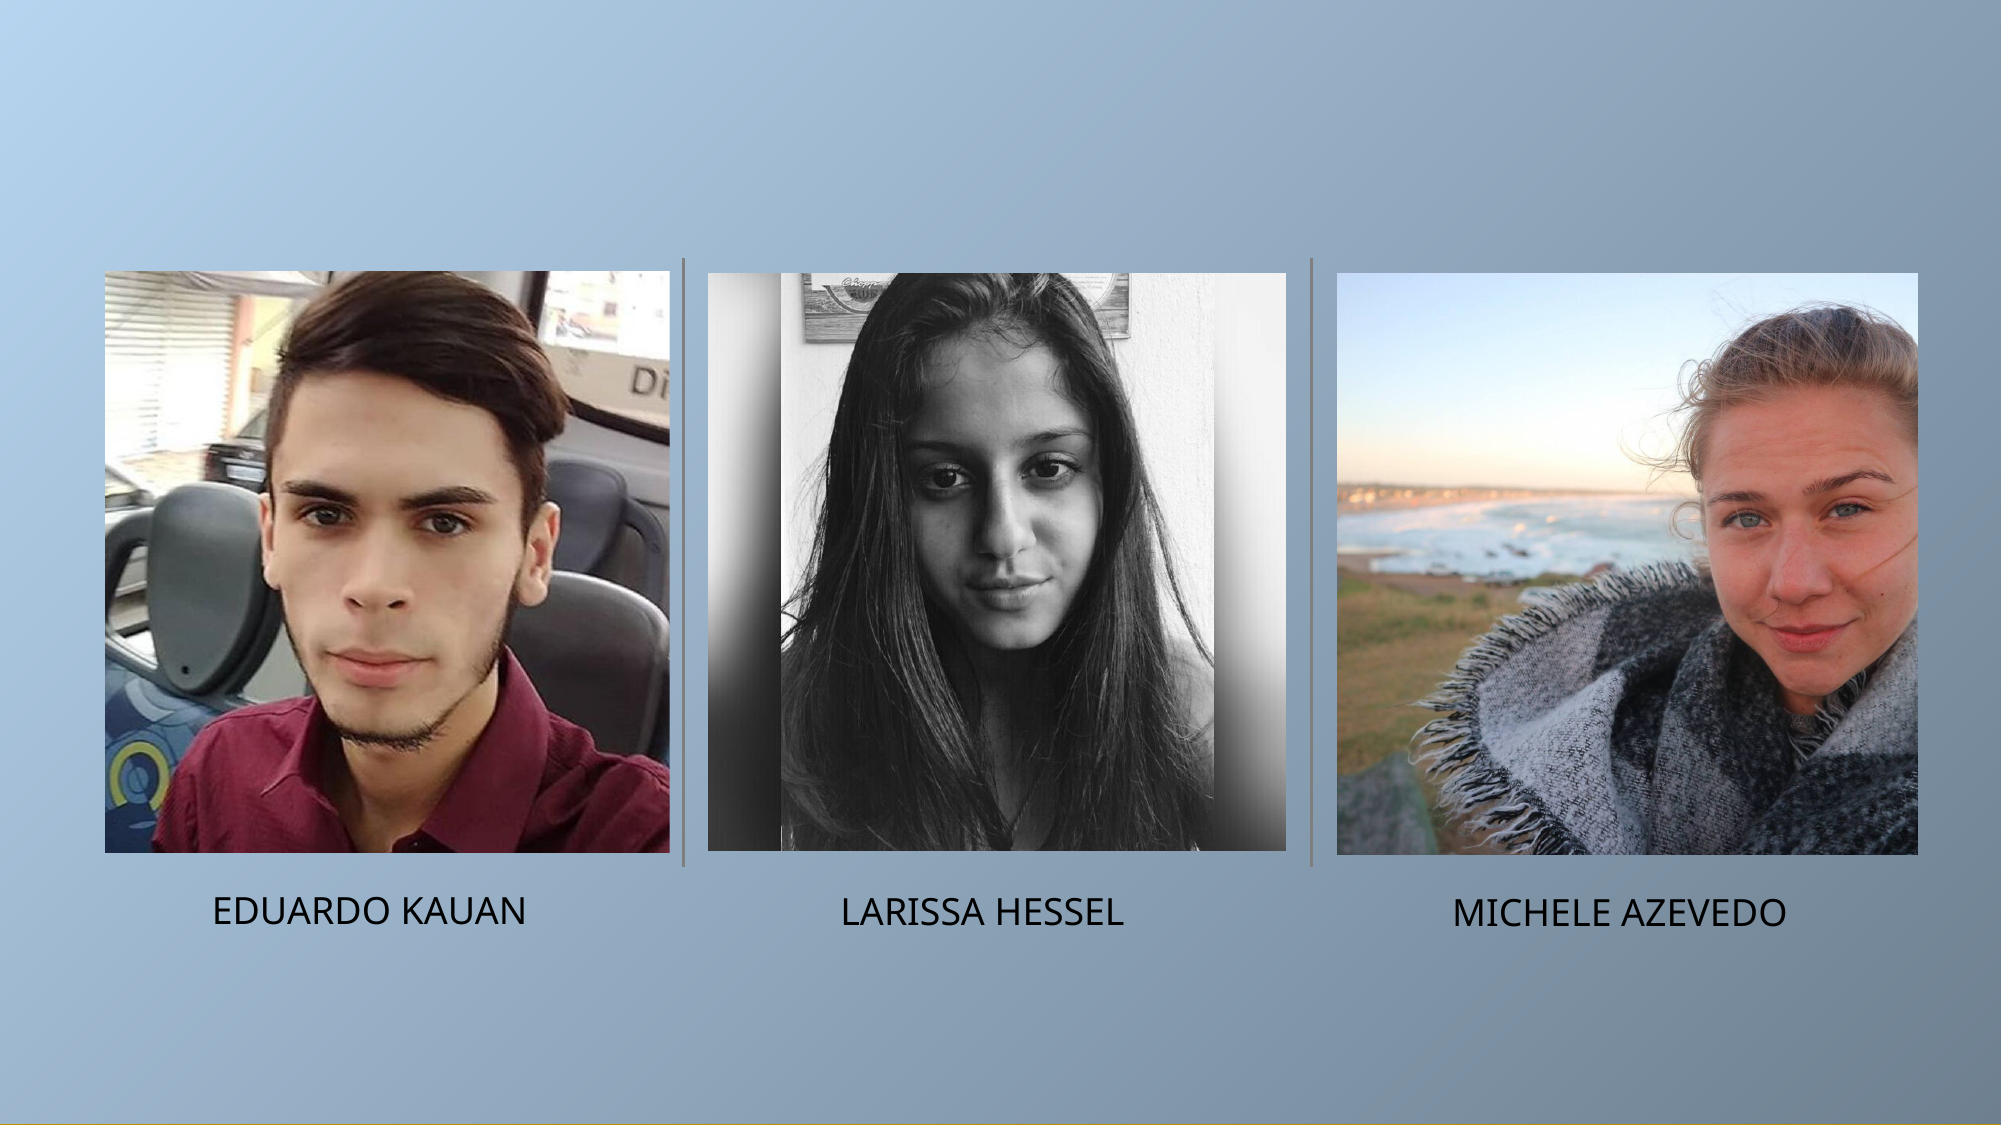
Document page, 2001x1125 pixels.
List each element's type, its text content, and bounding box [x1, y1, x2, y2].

text_box [0, 0, 2000, 1125]
picture [104, 271, 670, 853]
picture [708, 273, 1286, 851]
text_box EDUARDO KAUAN [197, 879, 578, 940]
text_box LARISSA HESSEL [825, 880, 1170, 940]
text_box MICHELE AZEVEDO [1437, 881, 1818, 942]
picture [1337, 273, 1918, 855]
